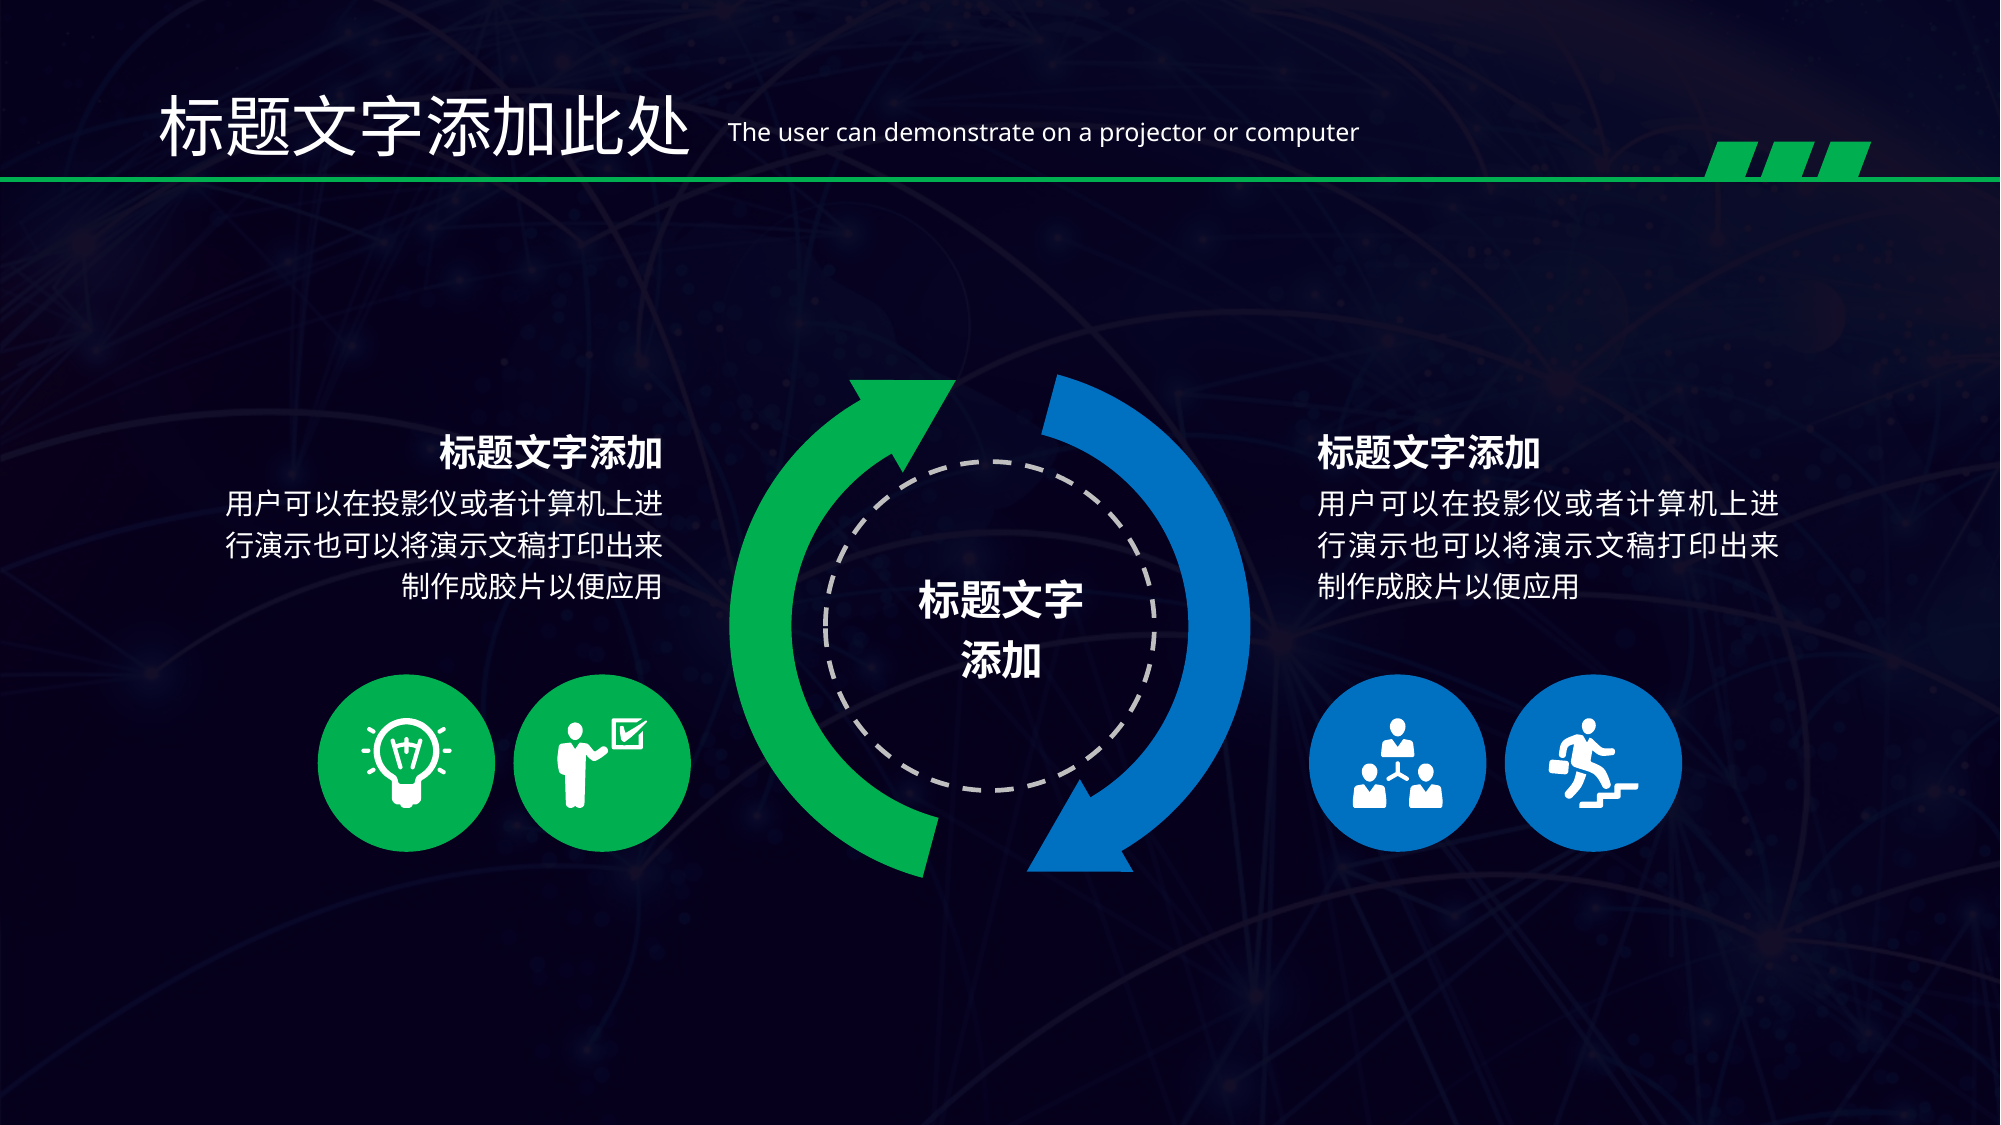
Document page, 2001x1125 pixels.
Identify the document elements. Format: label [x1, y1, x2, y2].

text_box [186, 412, 679, 613]
text_box [317, 349, 1683, 902]
text_box [143, 77, 1707, 141]
text_box [1302, 412, 1795, 613]
text_box [0, 141, 2000, 180]
